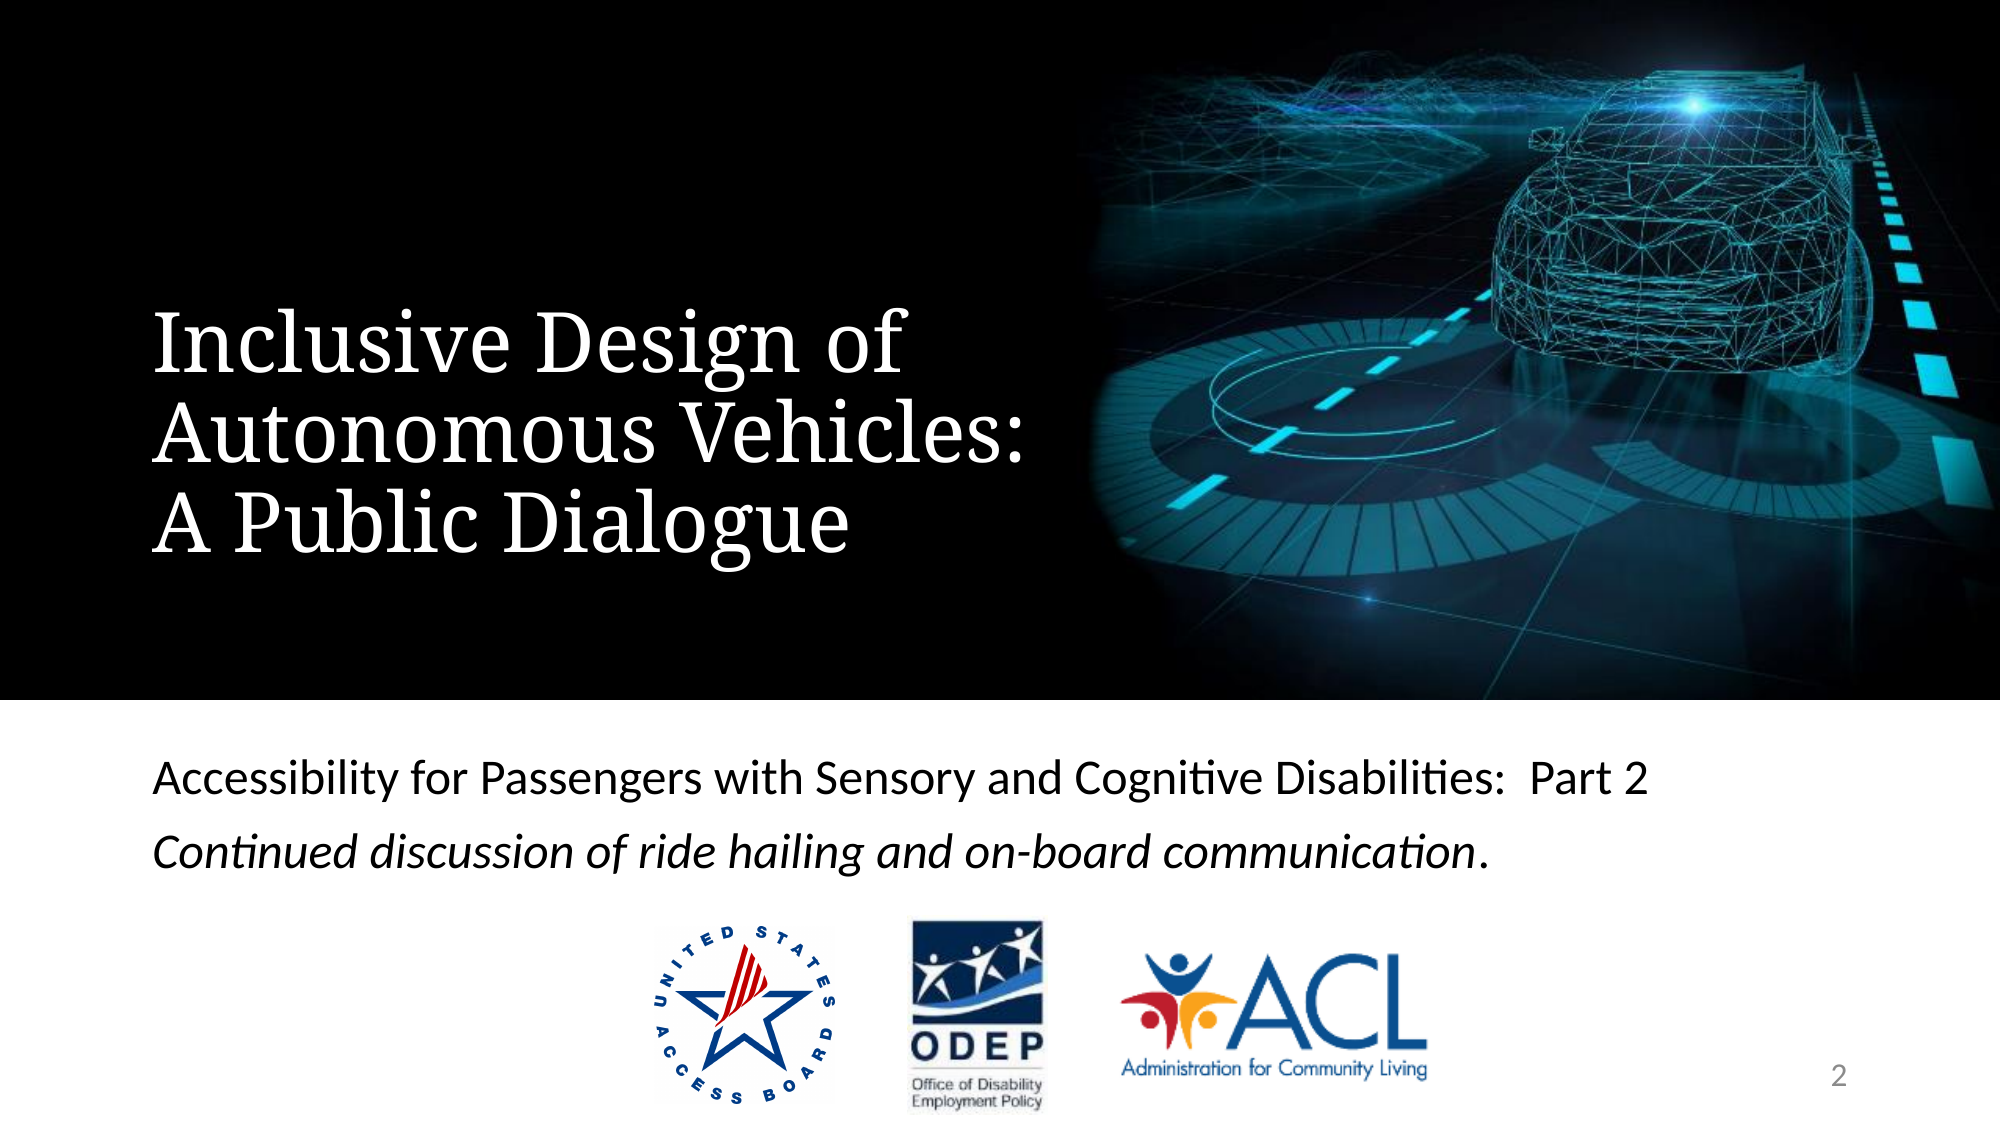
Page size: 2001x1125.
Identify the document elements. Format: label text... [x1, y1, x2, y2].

picture [0, 0, 2000, 700]
subtitle Accessibility for Passengers with Sensory and Cognitive Disabilities: Part 2 Continued discussion of ride hailing and on-board communication. [137, 743, 1750, 1015]
picture [907, 915, 1048, 1115]
picture [1114, 943, 1436, 1089]
picture [654, 926, 835, 1104]
slide_number 2 [1412, 1042, 1863, 1103]
